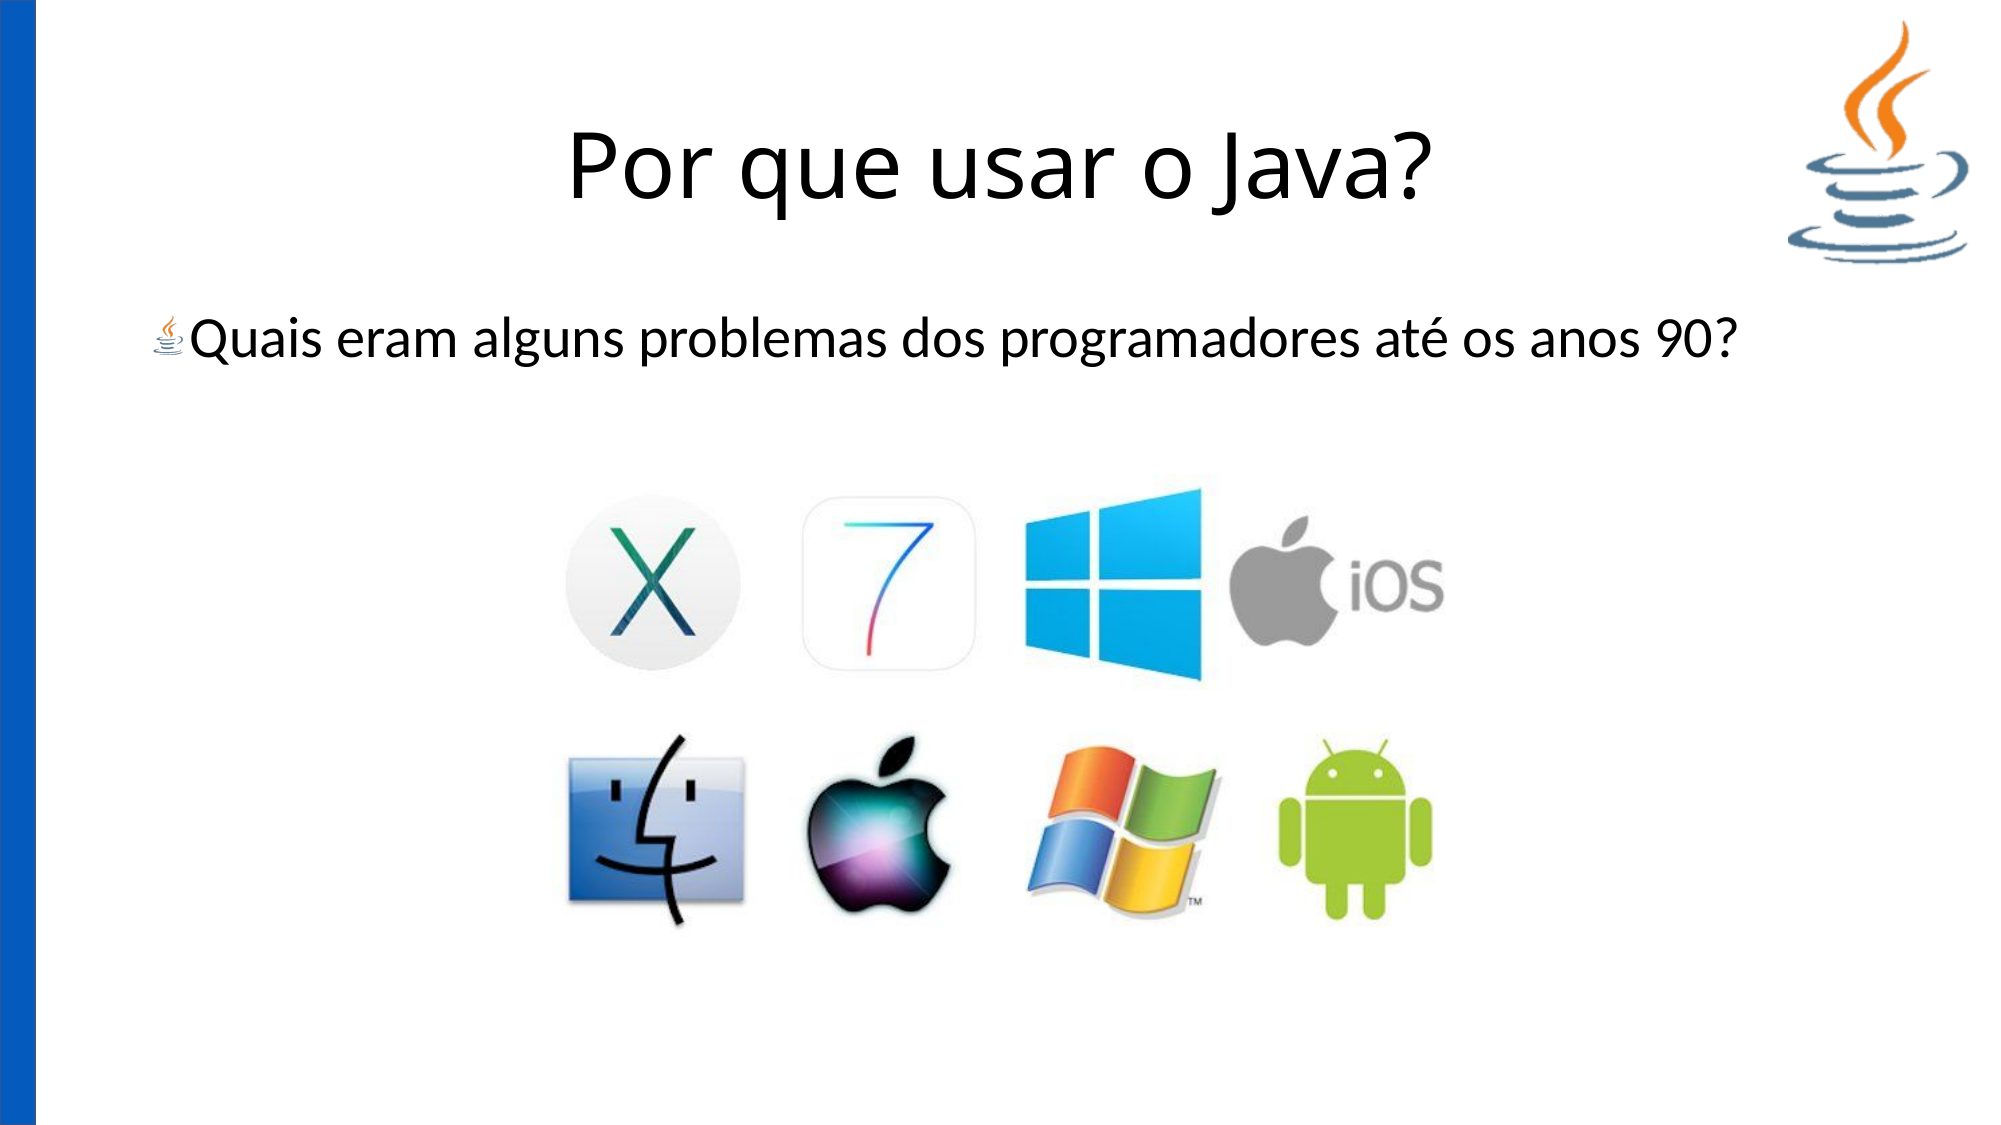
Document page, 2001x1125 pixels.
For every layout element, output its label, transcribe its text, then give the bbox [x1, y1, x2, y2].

list Quais eram alguns problemas dos programadores até os anos 90? [137, 299, 1863, 1014]
text_box [0, 0, 36, 1125]
picture [152, 314, 185, 356]
picture [531, 410, 1469, 948]
title Por que usar o Java? [137, 59, 1863, 278]
picture [1779, 15, 1982, 270]
